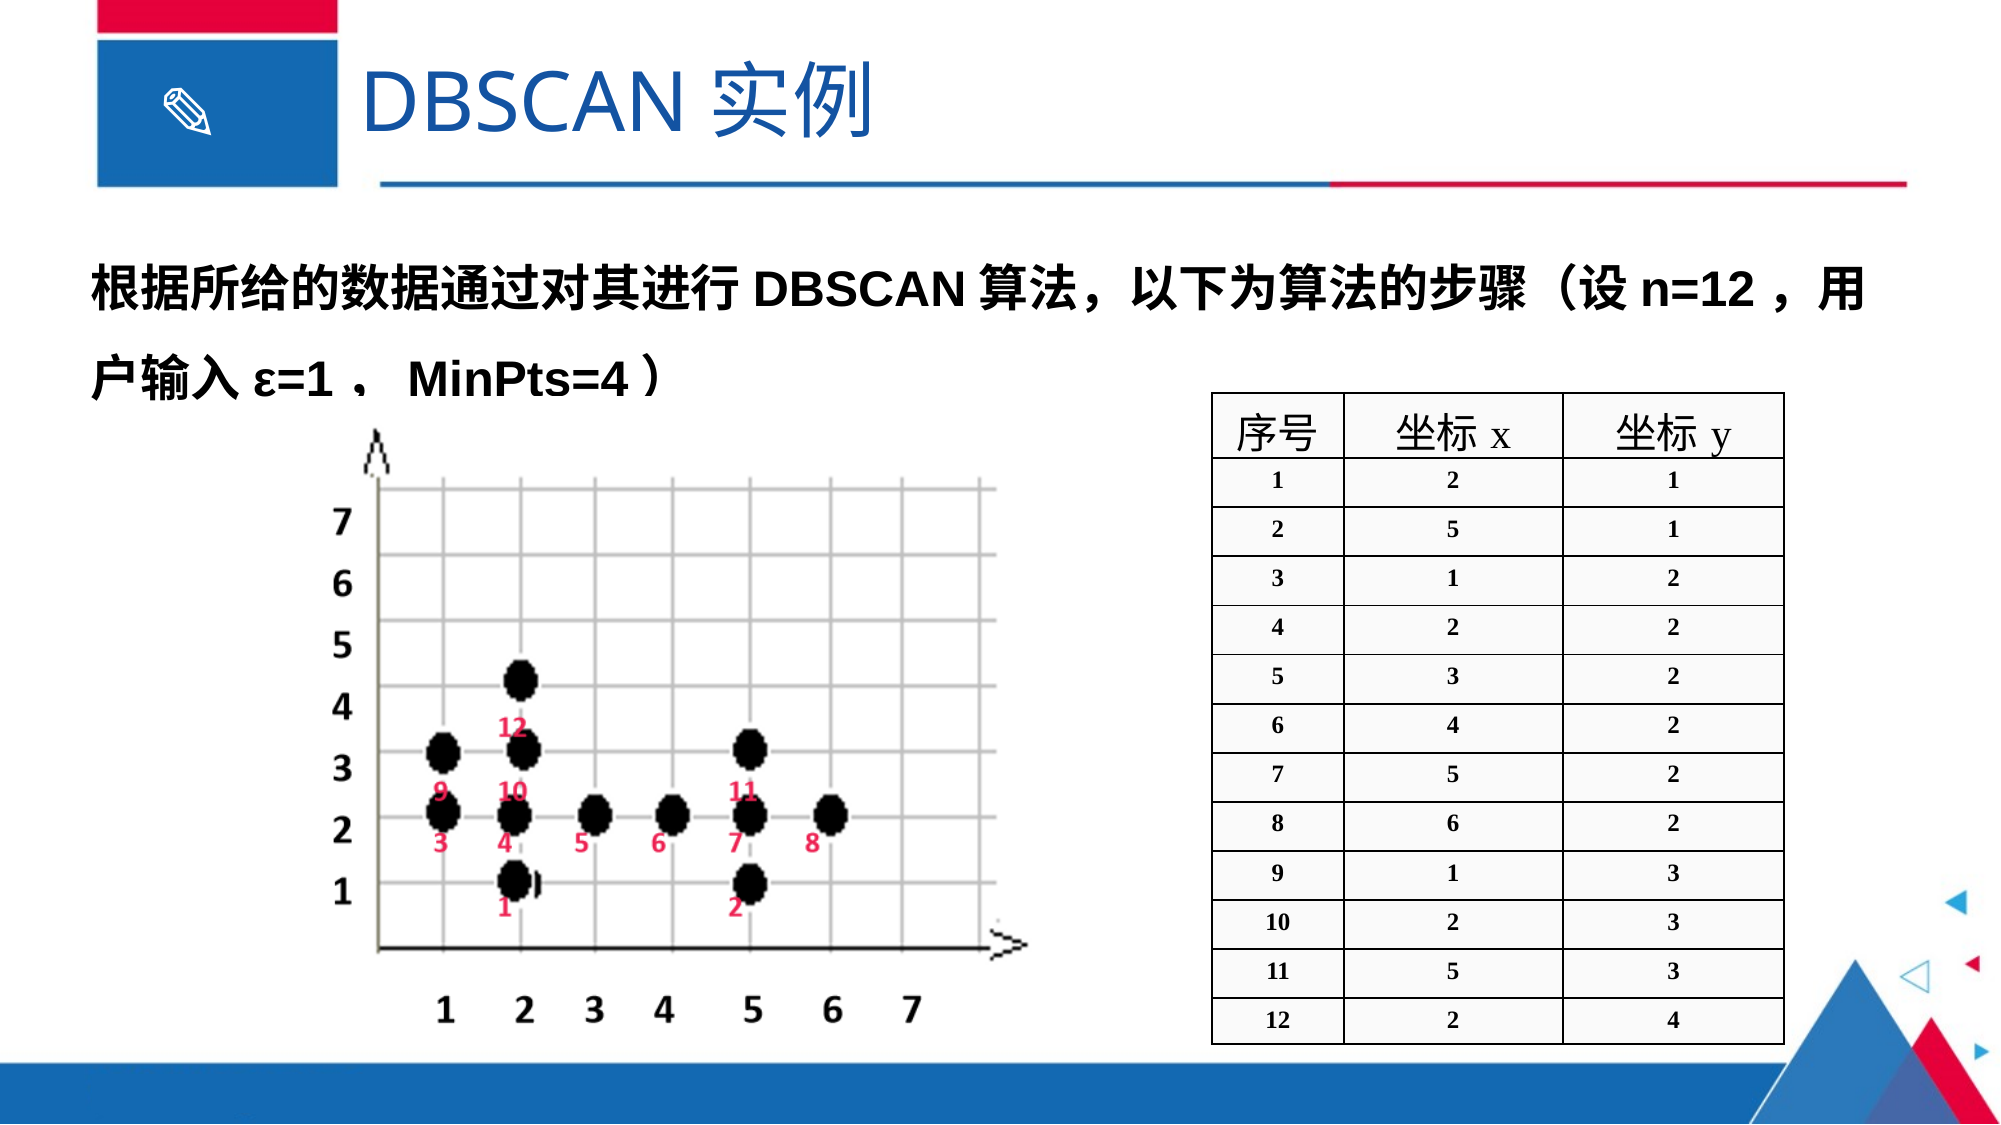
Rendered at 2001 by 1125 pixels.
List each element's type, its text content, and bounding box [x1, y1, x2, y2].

table_cell 5 [1345, 754, 1562, 801]
table_cell 3 [1213, 557, 1343, 605]
table_cell 5 [1213, 655, 1343, 703]
table_cell 9 [1213, 852, 1343, 899]
title DBSCAN实例 [344, 51, 1413, 159]
table_cell 10 [1213, 901, 1343, 948]
table_cell 2 [1564, 557, 1783, 605]
table_cell 4 [1213, 606, 1343, 654]
table_cell 2 [1345, 901, 1562, 948]
table_cell 3 [1564, 950, 1783, 997]
table_cell 2 [1345, 606, 1562, 654]
table_cell 2 [1564, 655, 1783, 703]
table_cell 2 [1564, 606, 1783, 654]
table_cell 1 [1213, 459, 1343, 506]
table_cell 1 [1564, 459, 1783, 506]
picture [0, 0, 2000, 1124]
table_cell 5 [1345, 508, 1562, 555]
table_cell 2 [1564, 705, 1783, 752]
text_box 根据所给的数据通过对其进行DBSCAN算法，以下为算法的步骤（设n=12，用户输入ε=1，MinPts=4） [76, 219, 1924, 865]
table_cell 3 [1564, 901, 1783, 948]
table_cell 5 [1345, 950, 1562, 997]
table_cell 4 [1345, 705, 1562, 752]
table_cell 2 [1345, 459, 1562, 506]
table_cell 1 [1564, 508, 1783, 555]
table_cell 2 [1345, 999, 1562, 1043]
table_header 坐标x [1345, 394, 1562, 457]
table_cell 11 [1213, 950, 1343, 997]
table_header 序号 [1213, 394, 1343, 457]
table_cell 3 [1345, 655, 1562, 703]
table_cell 2 [1213, 508, 1343, 555]
table_cell 6 [1213, 705, 1343, 752]
table_cell 1 [1345, 557, 1562, 605]
table_cell 2 [1564, 803, 1783, 850]
table_cell 12 [1213, 999, 1343, 1043]
table_cell 8 [1213, 803, 1343, 850]
table_header 坐标y [1564, 394, 1783, 457]
table_cell 1 [1345, 852, 1562, 899]
table_cell 6 [1345, 803, 1562, 850]
table_cell 7 [1213, 754, 1343, 801]
table_cell 2 [1564, 754, 1783, 801]
table_cell 4 [1564, 999, 1783, 1043]
table_cell 3 [1564, 852, 1783, 899]
